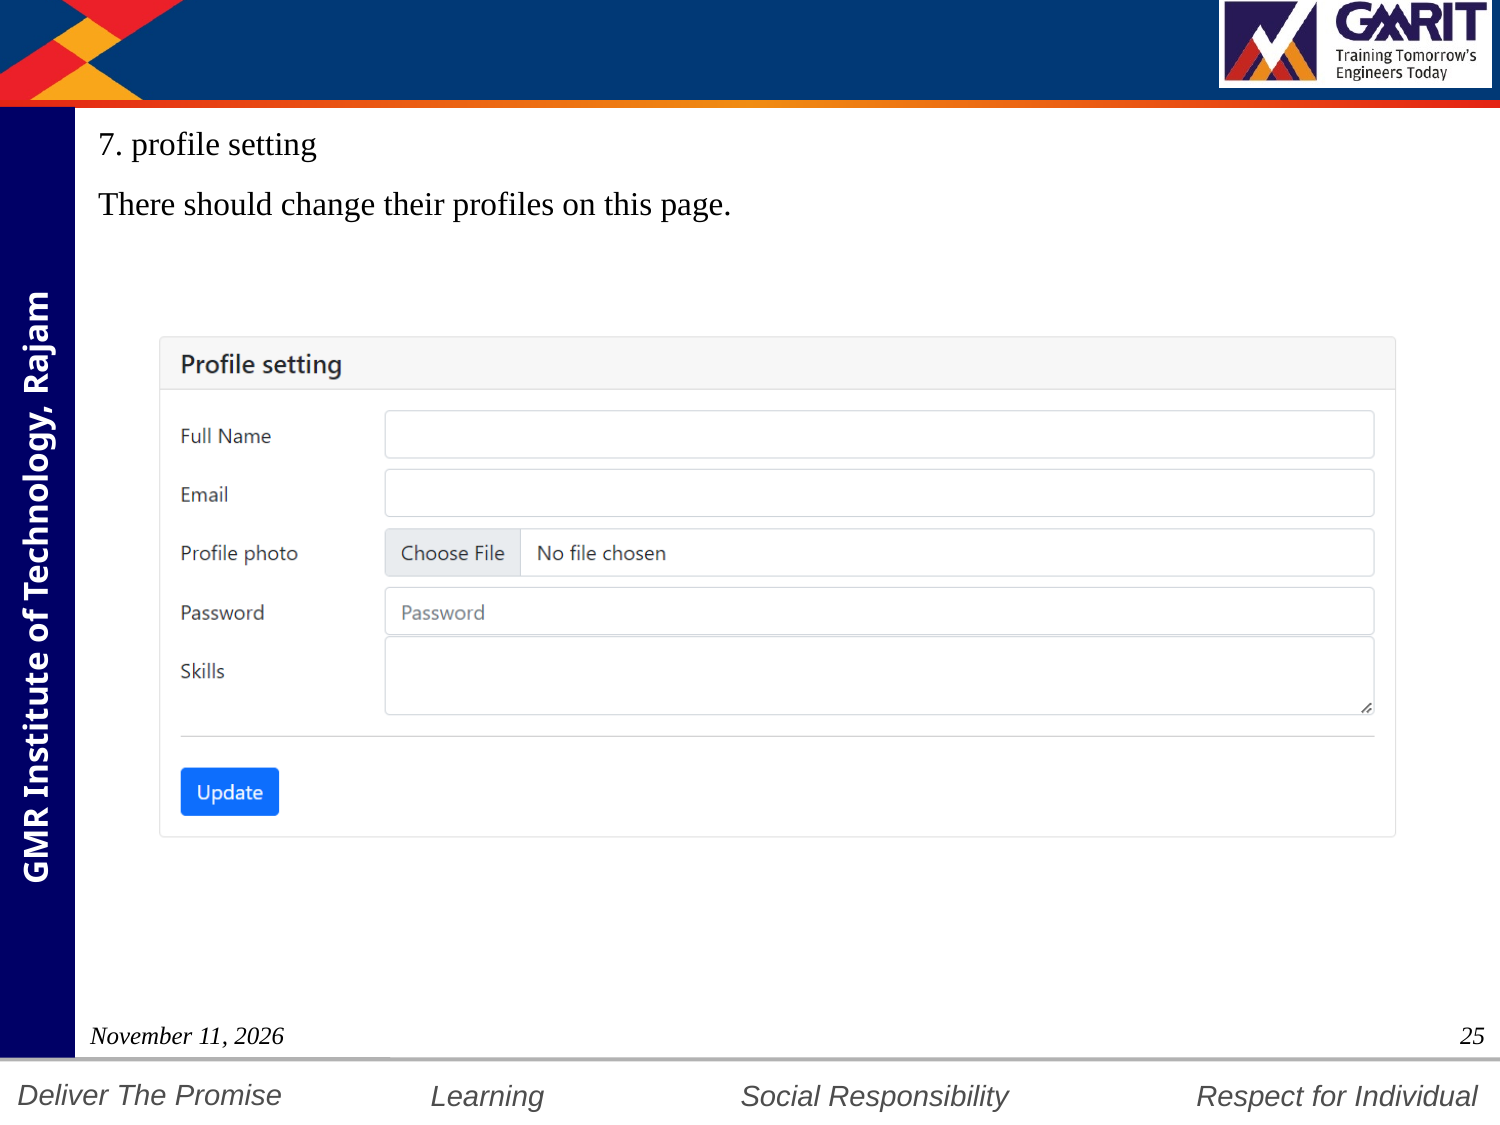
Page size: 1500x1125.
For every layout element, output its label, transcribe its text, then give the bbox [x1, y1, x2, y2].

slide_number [74, 1012, 426, 1091]
slide_number 25 [1149, 1012, 1500, 1091]
picture [149, 324, 1434, 897]
text_box 7. profile setting There should change their profiles on this page. [75, 112, 1475, 230]
picture [0, 0, 1500, 100]
